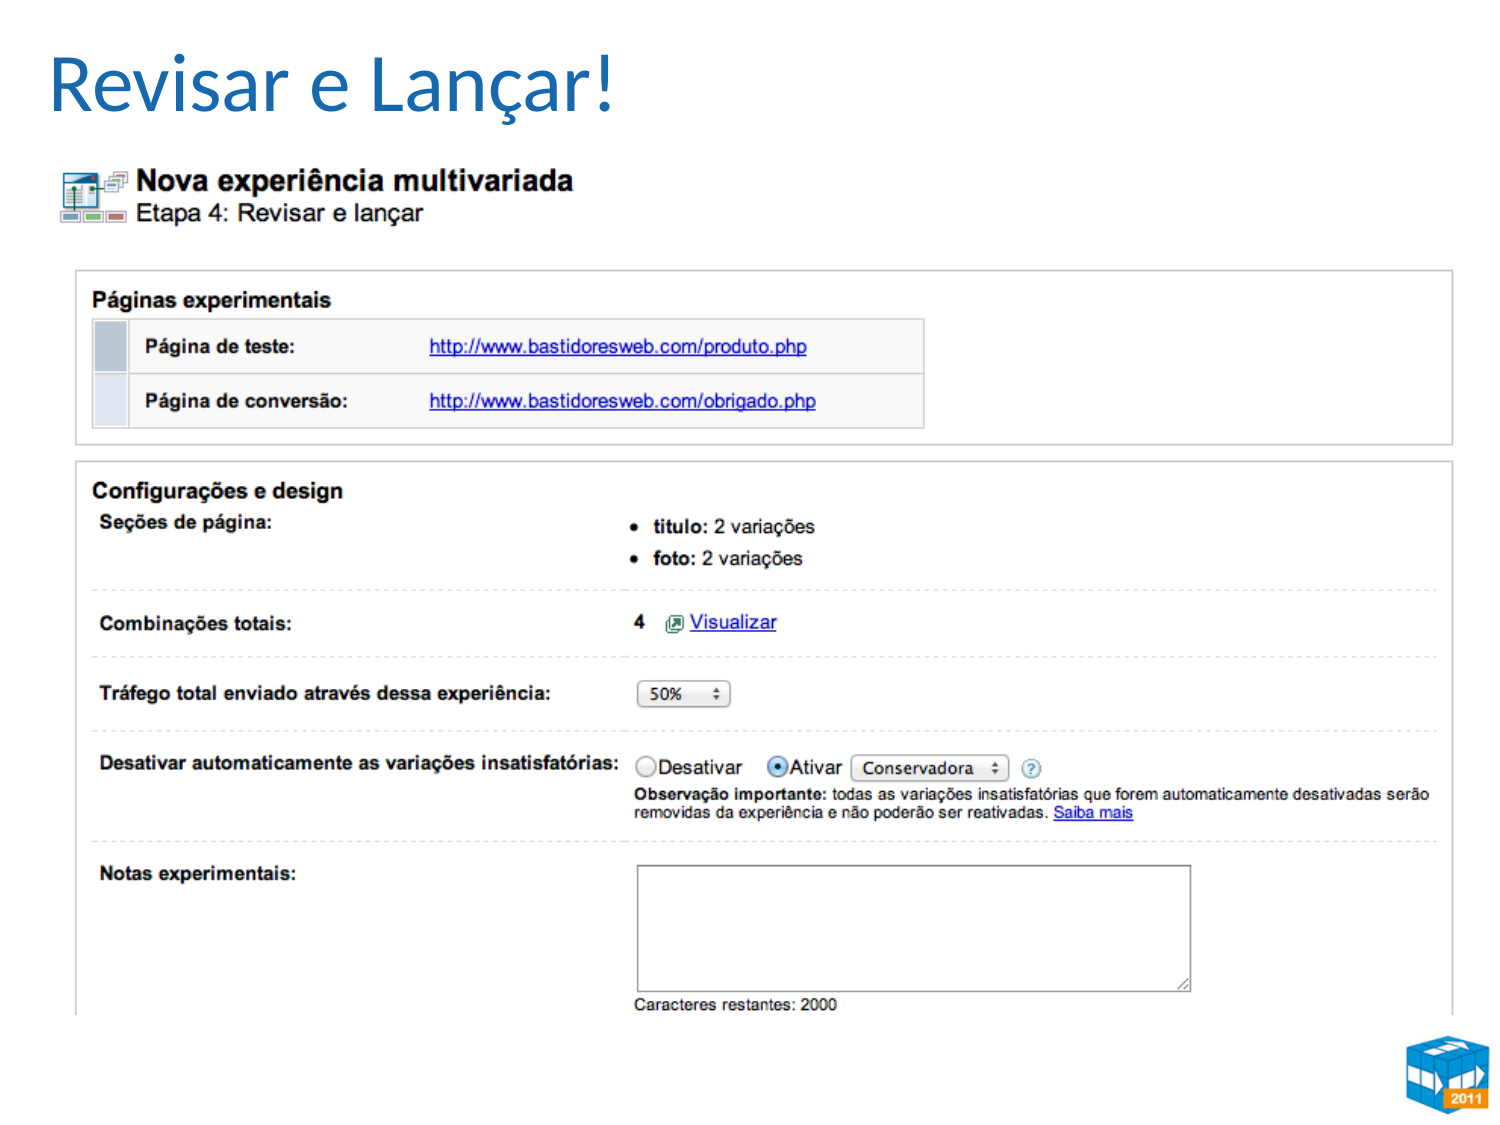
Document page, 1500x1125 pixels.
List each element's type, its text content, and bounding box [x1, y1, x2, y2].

picture [1402, 1029, 1492, 1119]
title Revisar e Lançar! [33, 28, 1478, 128]
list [33, 149, 1461, 1015]
